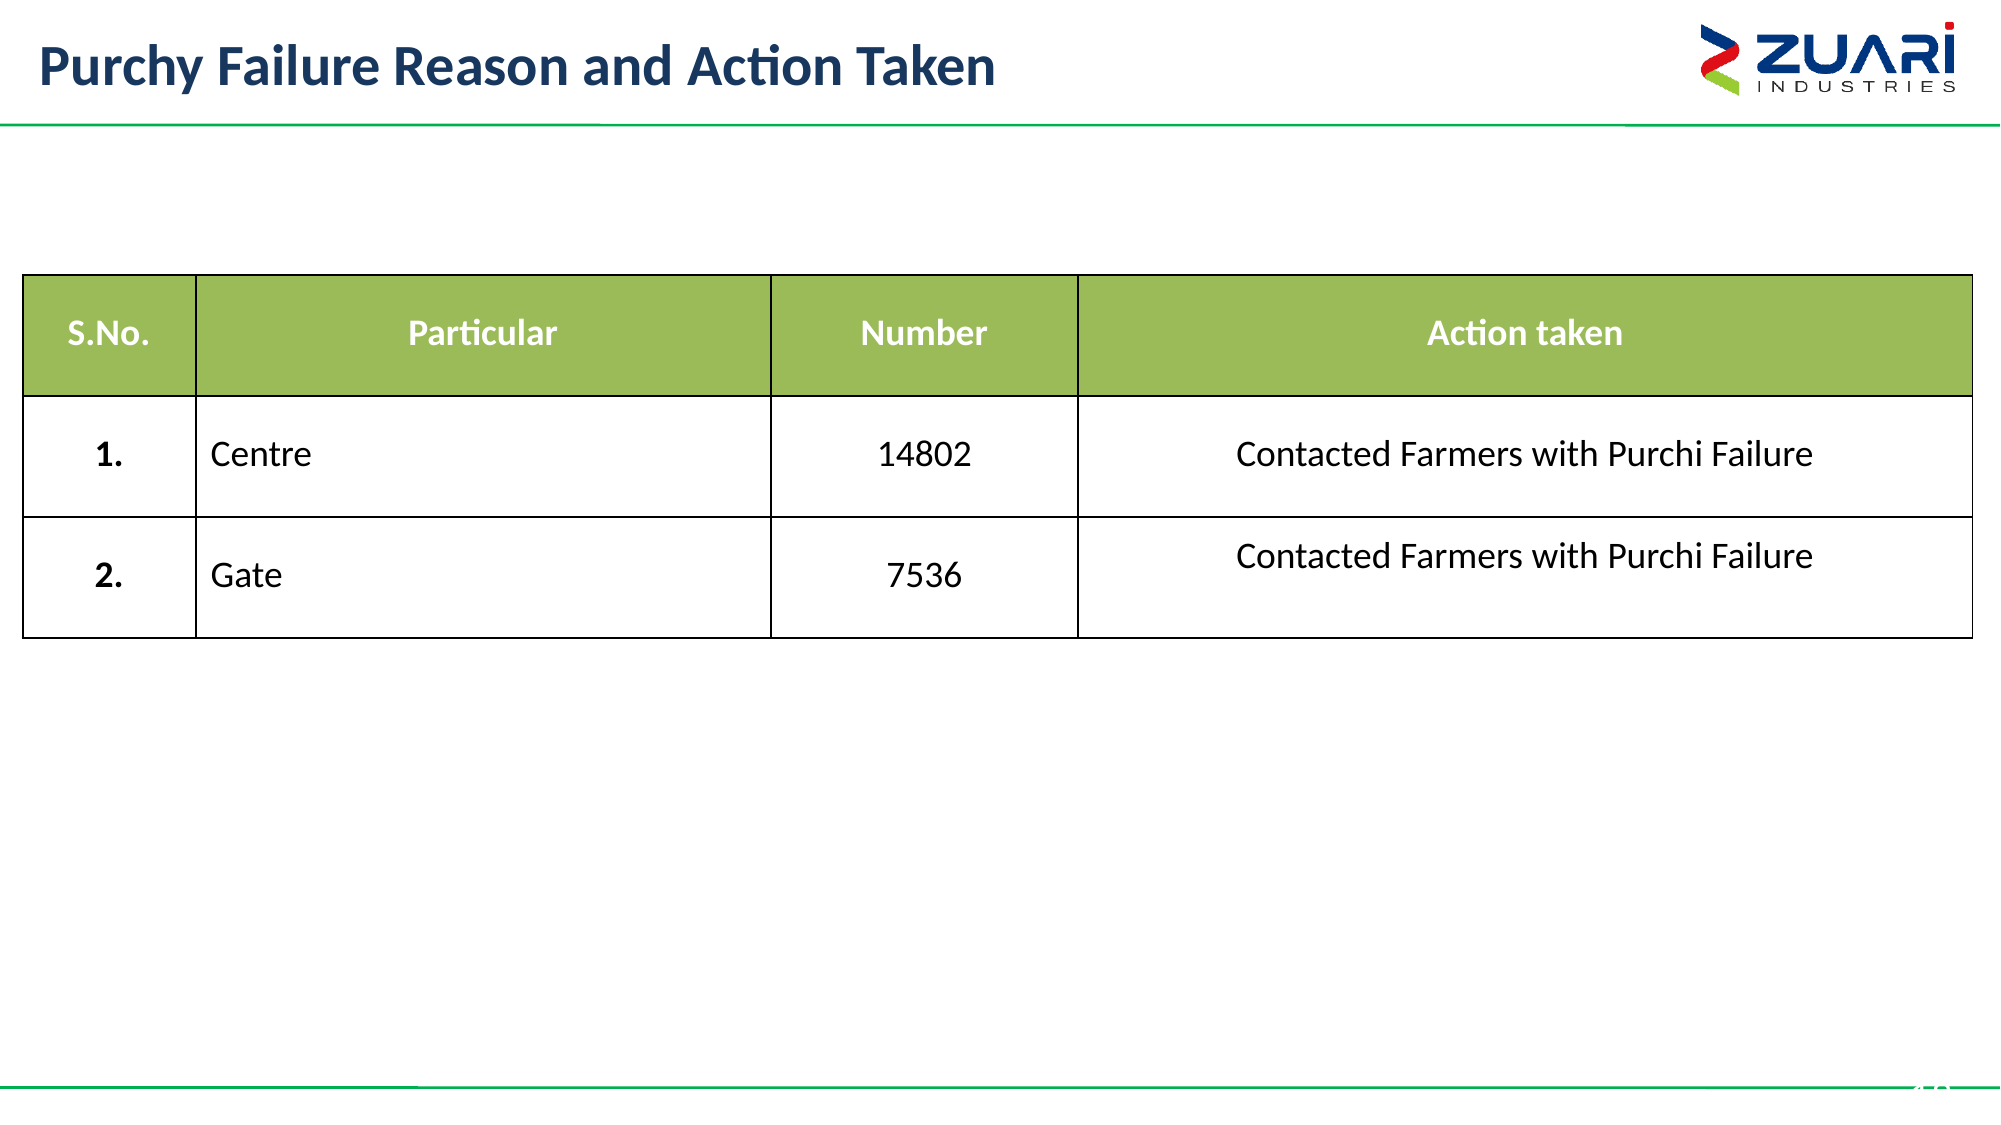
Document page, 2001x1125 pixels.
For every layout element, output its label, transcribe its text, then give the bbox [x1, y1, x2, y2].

table_cell 14802 [772, 397, 1077, 516]
table_cell Contacted Farmers with Purchi Failure [1079, 518, 1972, 637]
slide_number 18 [1895, 1065, 1996, 1125]
title Purchy Failure Reason and Action Taken [24, 12, 1650, 113]
table_header Particular [197, 276, 770, 395]
table_header S.No. [24, 276, 195, 395]
table_cell Contacted Farmers with Purchi Failure [1079, 397, 1972, 516]
table_cell Centre [197, 397, 770, 516]
table_cell 7536 [772, 518, 1077, 637]
table_header Number [772, 276, 1077, 395]
table_cell 2. [24, 518, 195, 637]
picture [1700, 20, 1956, 98]
table_cell Gate [197, 518, 770, 637]
table_header Action taken [1079, 276, 1972, 395]
table_cell 1. [24, 397, 195, 516]
